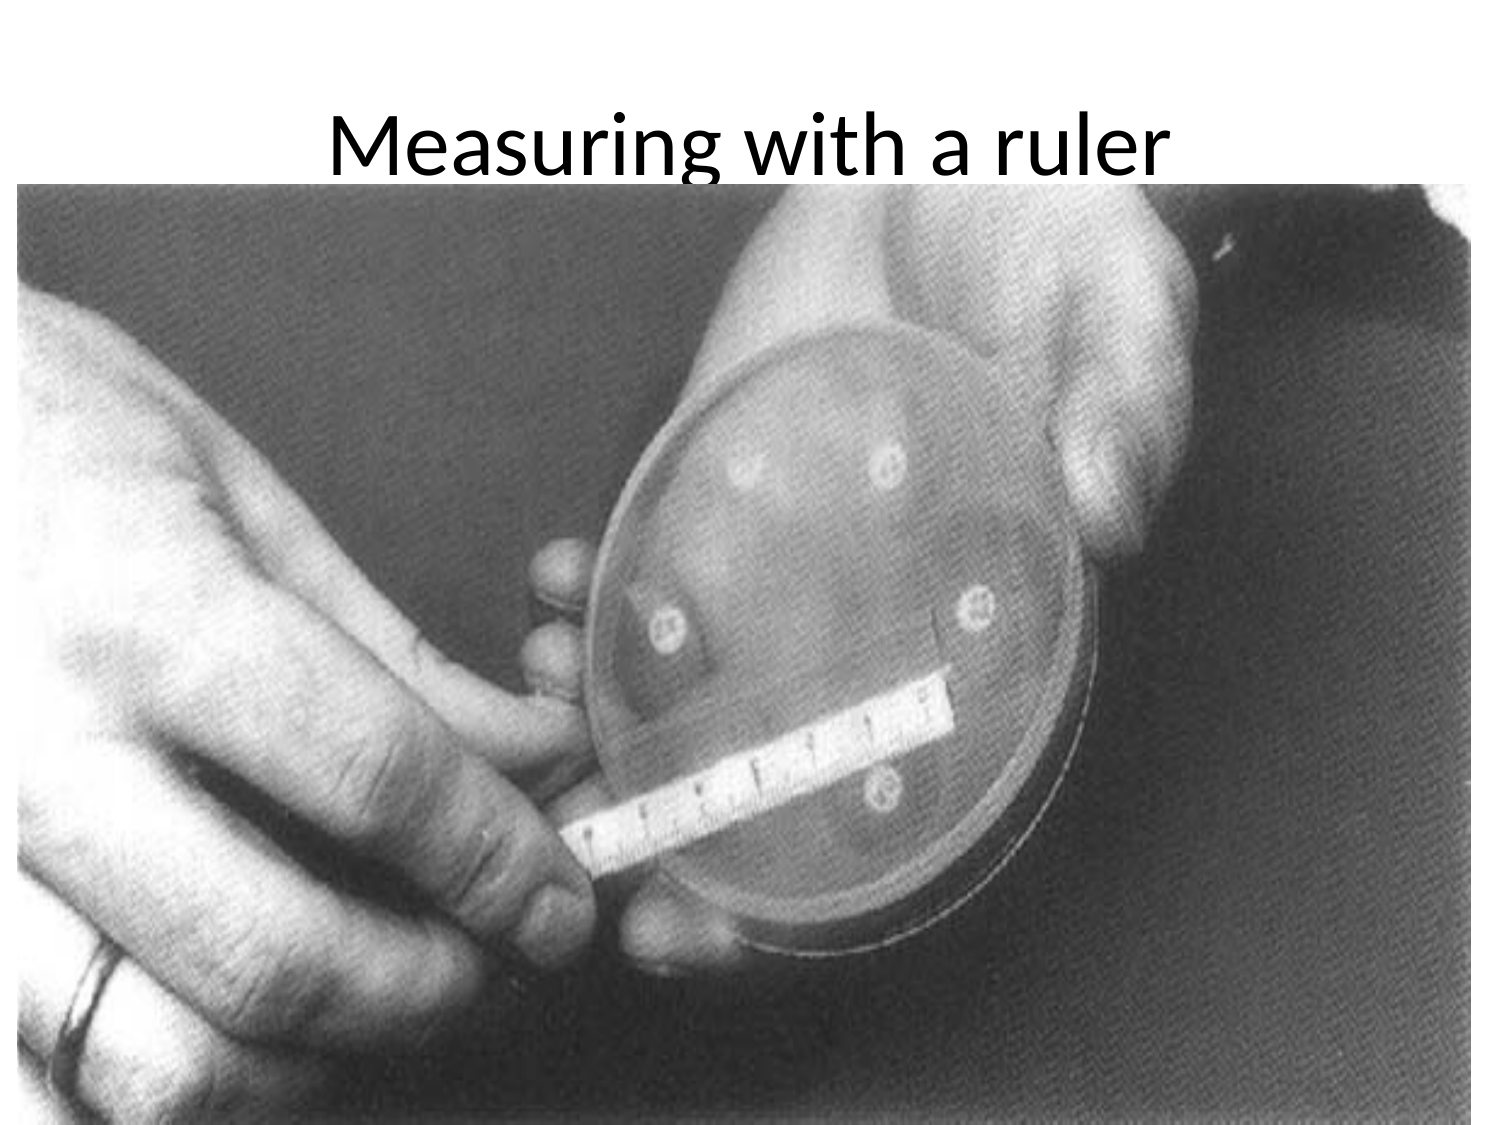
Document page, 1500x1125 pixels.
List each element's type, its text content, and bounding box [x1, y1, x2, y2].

title Measuring with a ruler [75, 45, 1425, 182]
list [17, 184, 1471, 1125]
